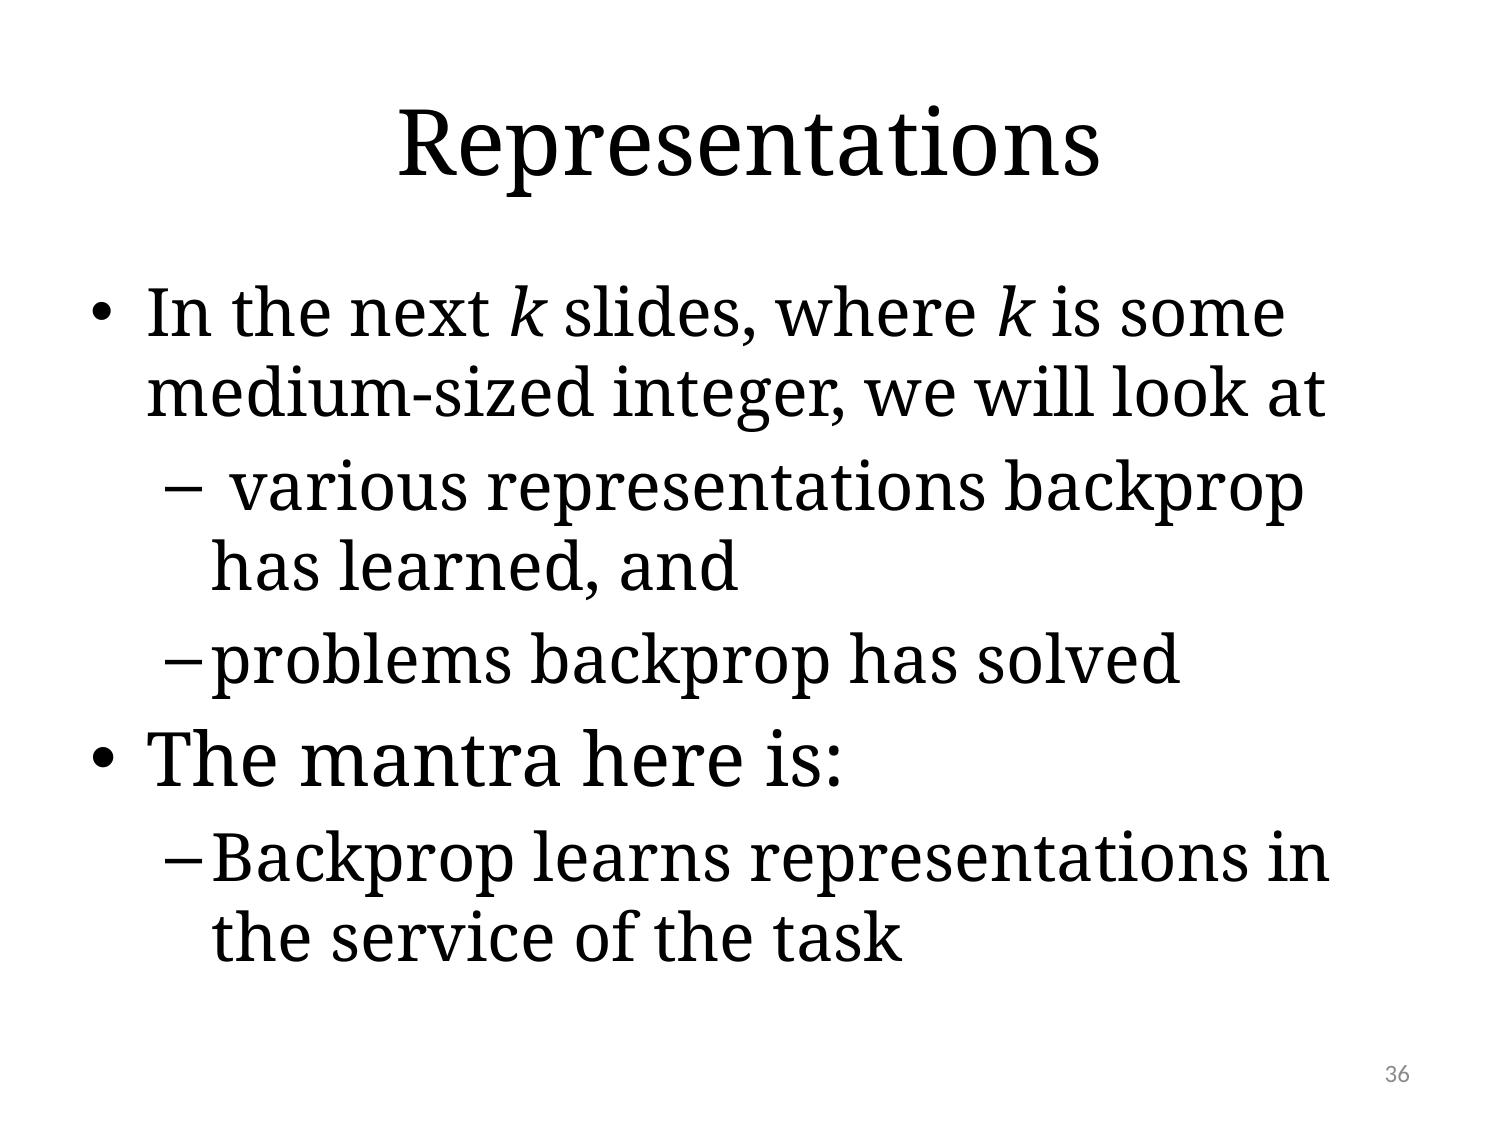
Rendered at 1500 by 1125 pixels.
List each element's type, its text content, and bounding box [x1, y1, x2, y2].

title Representations [75, 45, 1425, 233]
list In the next k slides, where k is some medium-sized integer, we will look at various representations backprop has learned, and problems backprop has solved The mantra here is: Backprop learns representations in the service of the task [75, 262, 1425, 1005]
slide_number 36 [1074, 1042, 1425, 1103]
